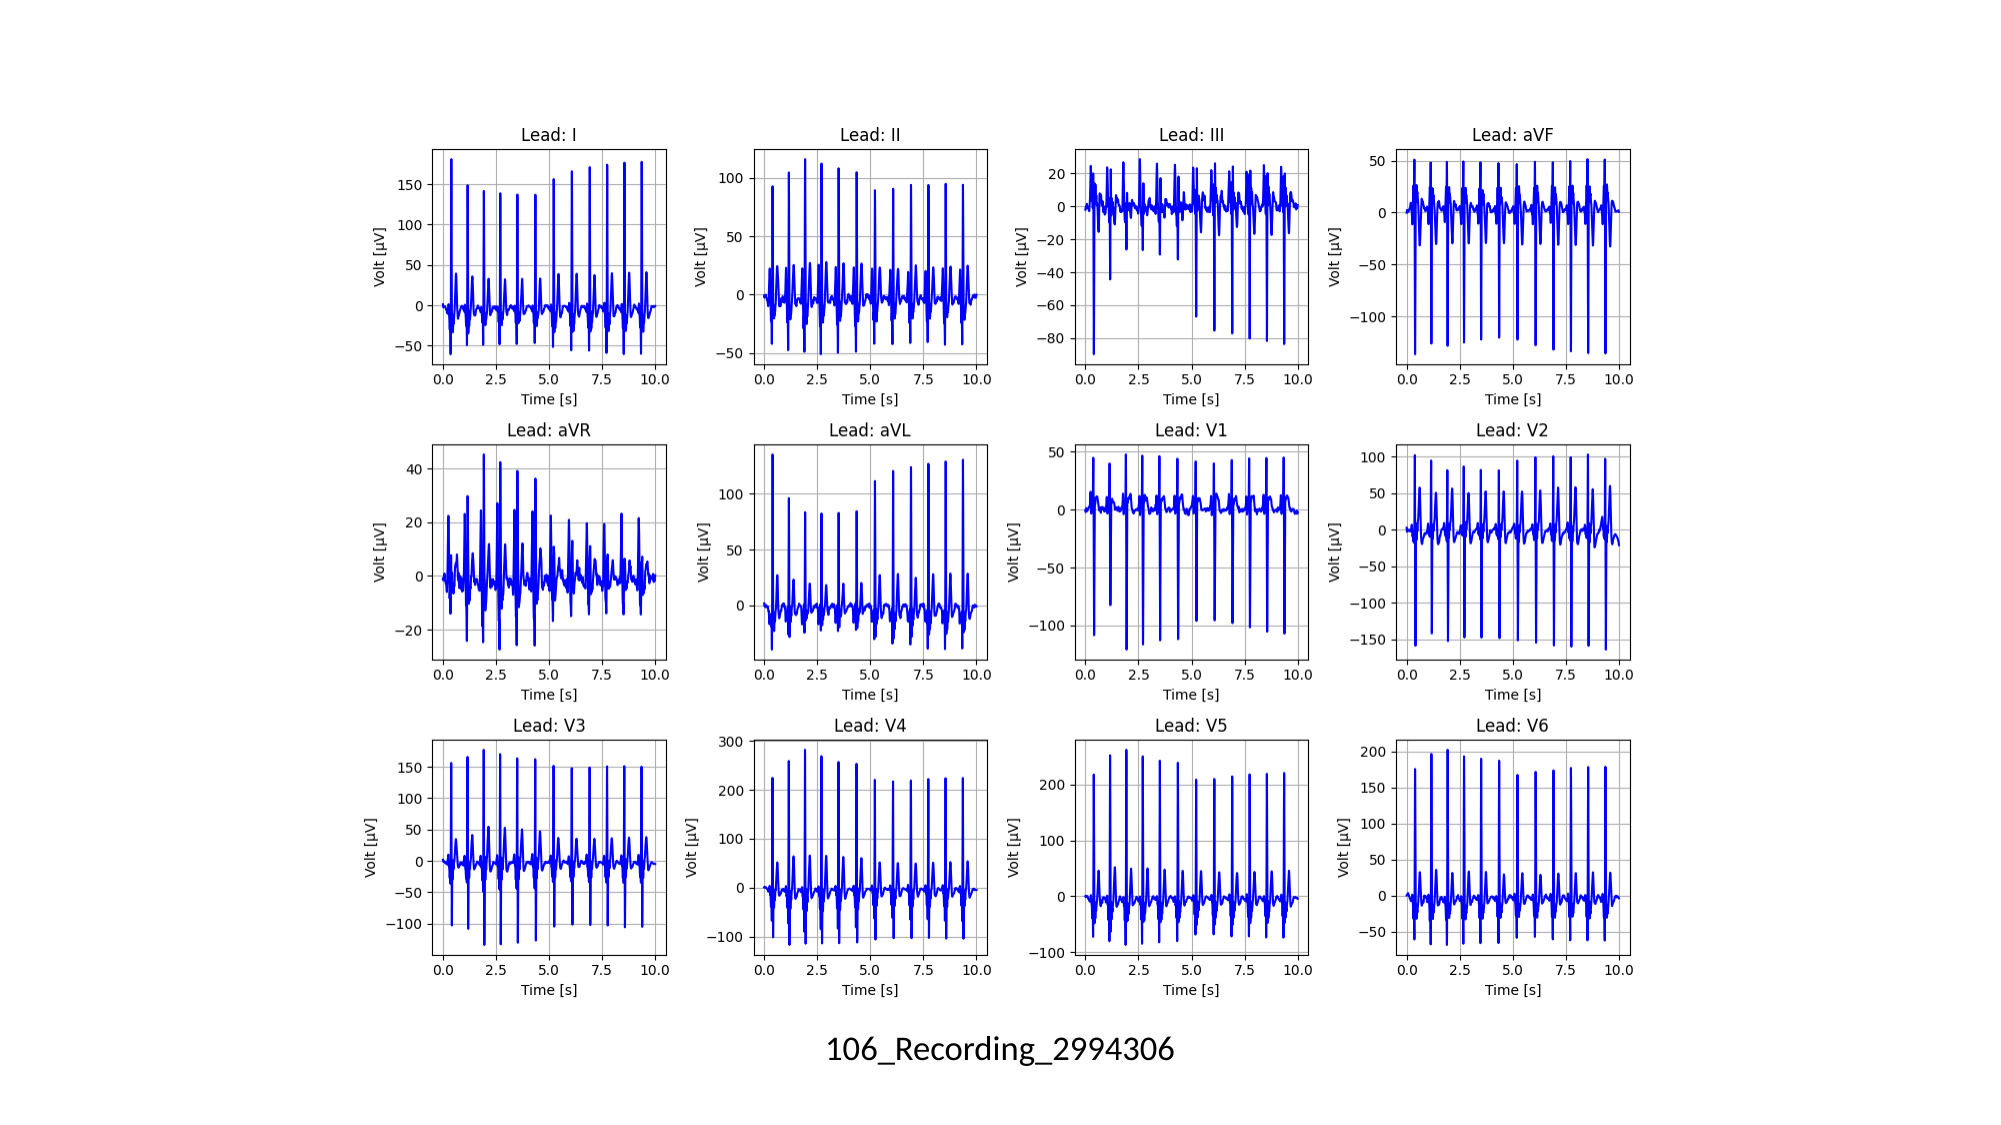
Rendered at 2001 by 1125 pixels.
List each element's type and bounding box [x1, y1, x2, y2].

text_box [349, 112, 1650, 1075]
